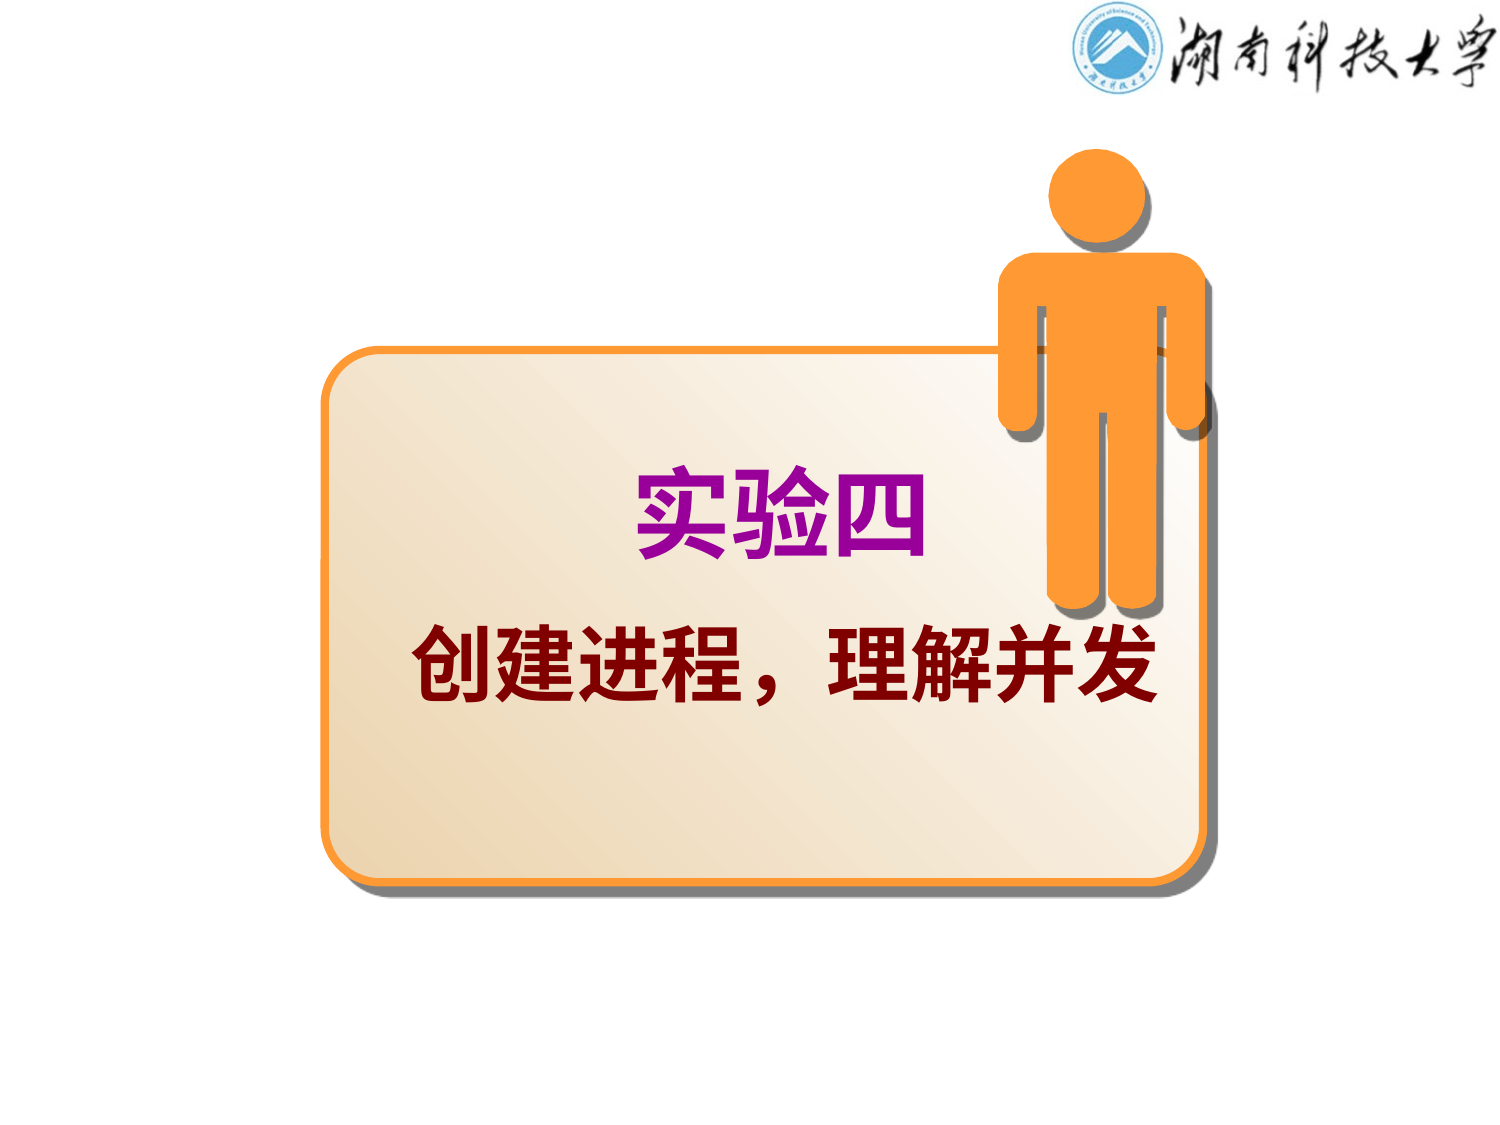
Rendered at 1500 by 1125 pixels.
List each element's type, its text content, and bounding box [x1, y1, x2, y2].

picture [1069, 0, 1500, 97]
text_box 实验四 创建进程，理解并发 [372, 444, 1199, 719]
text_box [998, 148, 1205, 609]
text_box [324, 349, 1204, 883]
